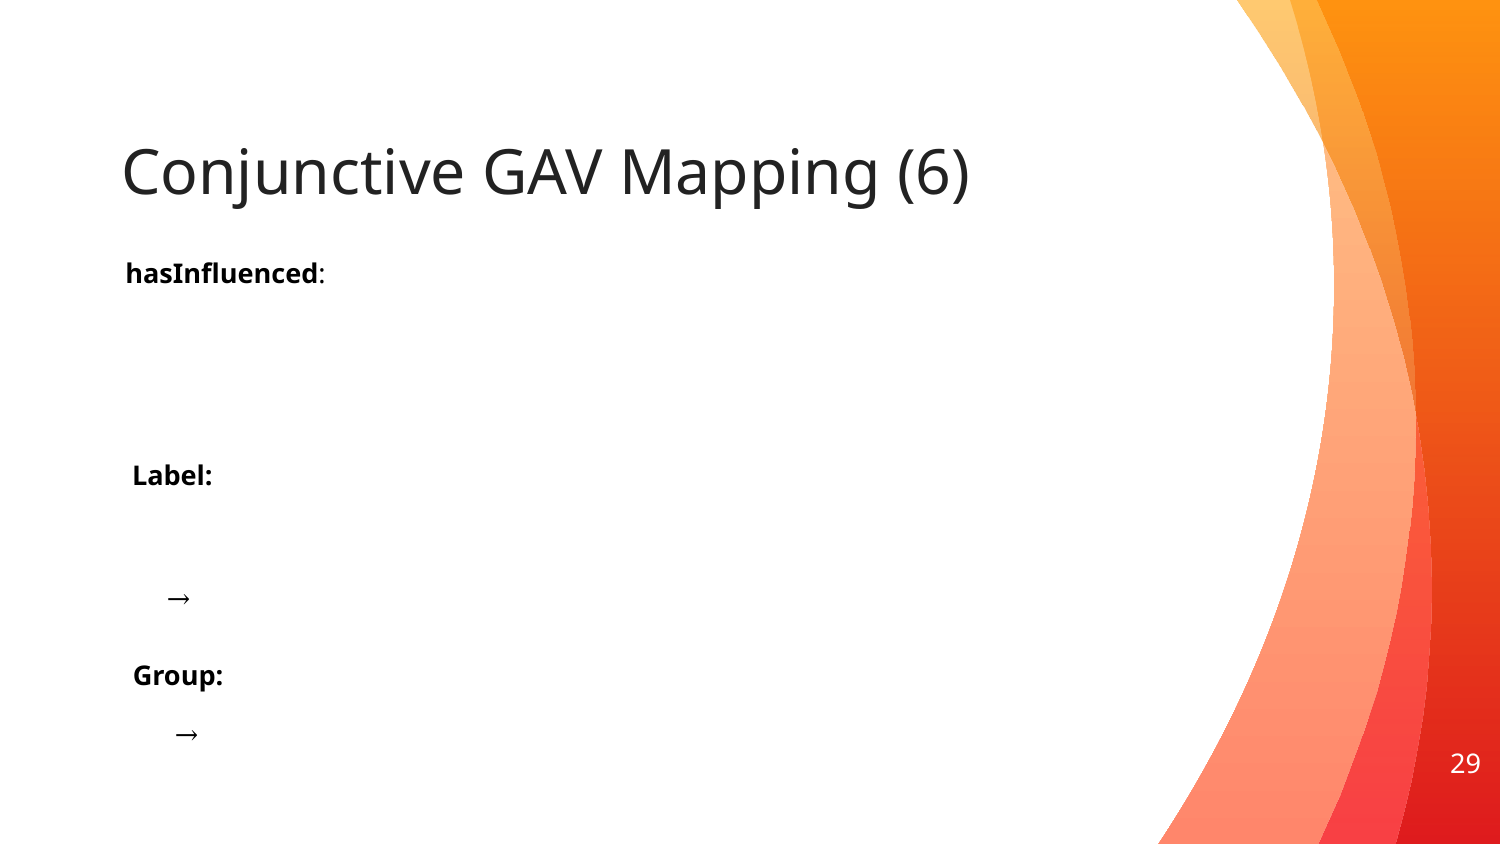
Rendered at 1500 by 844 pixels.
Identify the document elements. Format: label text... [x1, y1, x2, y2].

text_box Group: [118, 650, 239, 699]
title Conjunctive GAV Mapping (6) [121, 84, 1170, 207]
slide_number 29 [1391, 732, 1482, 797]
text_box Label: [117, 451, 228, 499]
text_box hasInfluenced: [110, 248, 341, 297]
